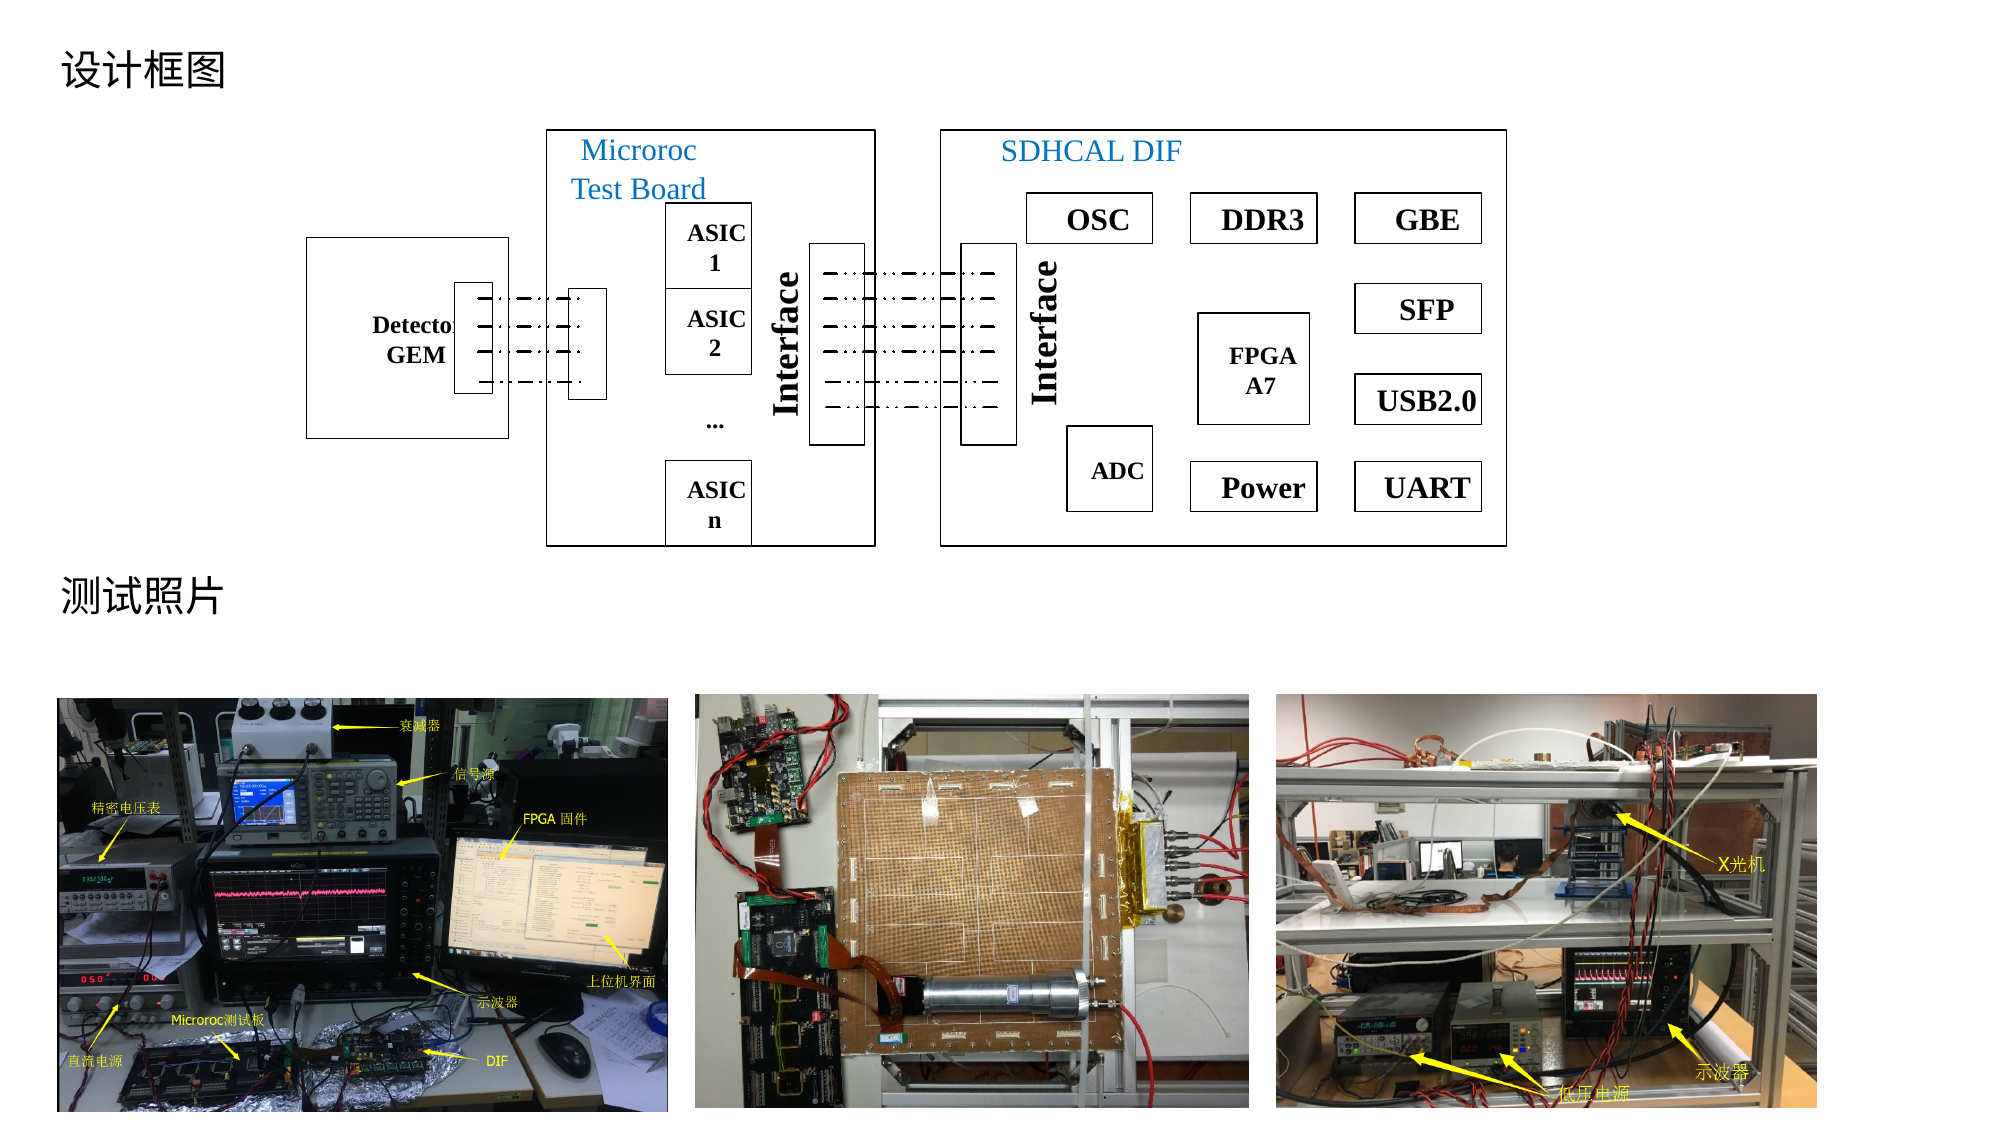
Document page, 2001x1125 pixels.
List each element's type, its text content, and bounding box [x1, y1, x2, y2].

picture [57, 698, 668, 1112]
picture [695, 694, 1249, 1108]
text_box 设计框图 [45, 36, 242, 147]
picture [1276, 694, 1817, 1108]
text_box 测试照片 [45, 562, 242, 628]
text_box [304, 119, 1508, 548]
